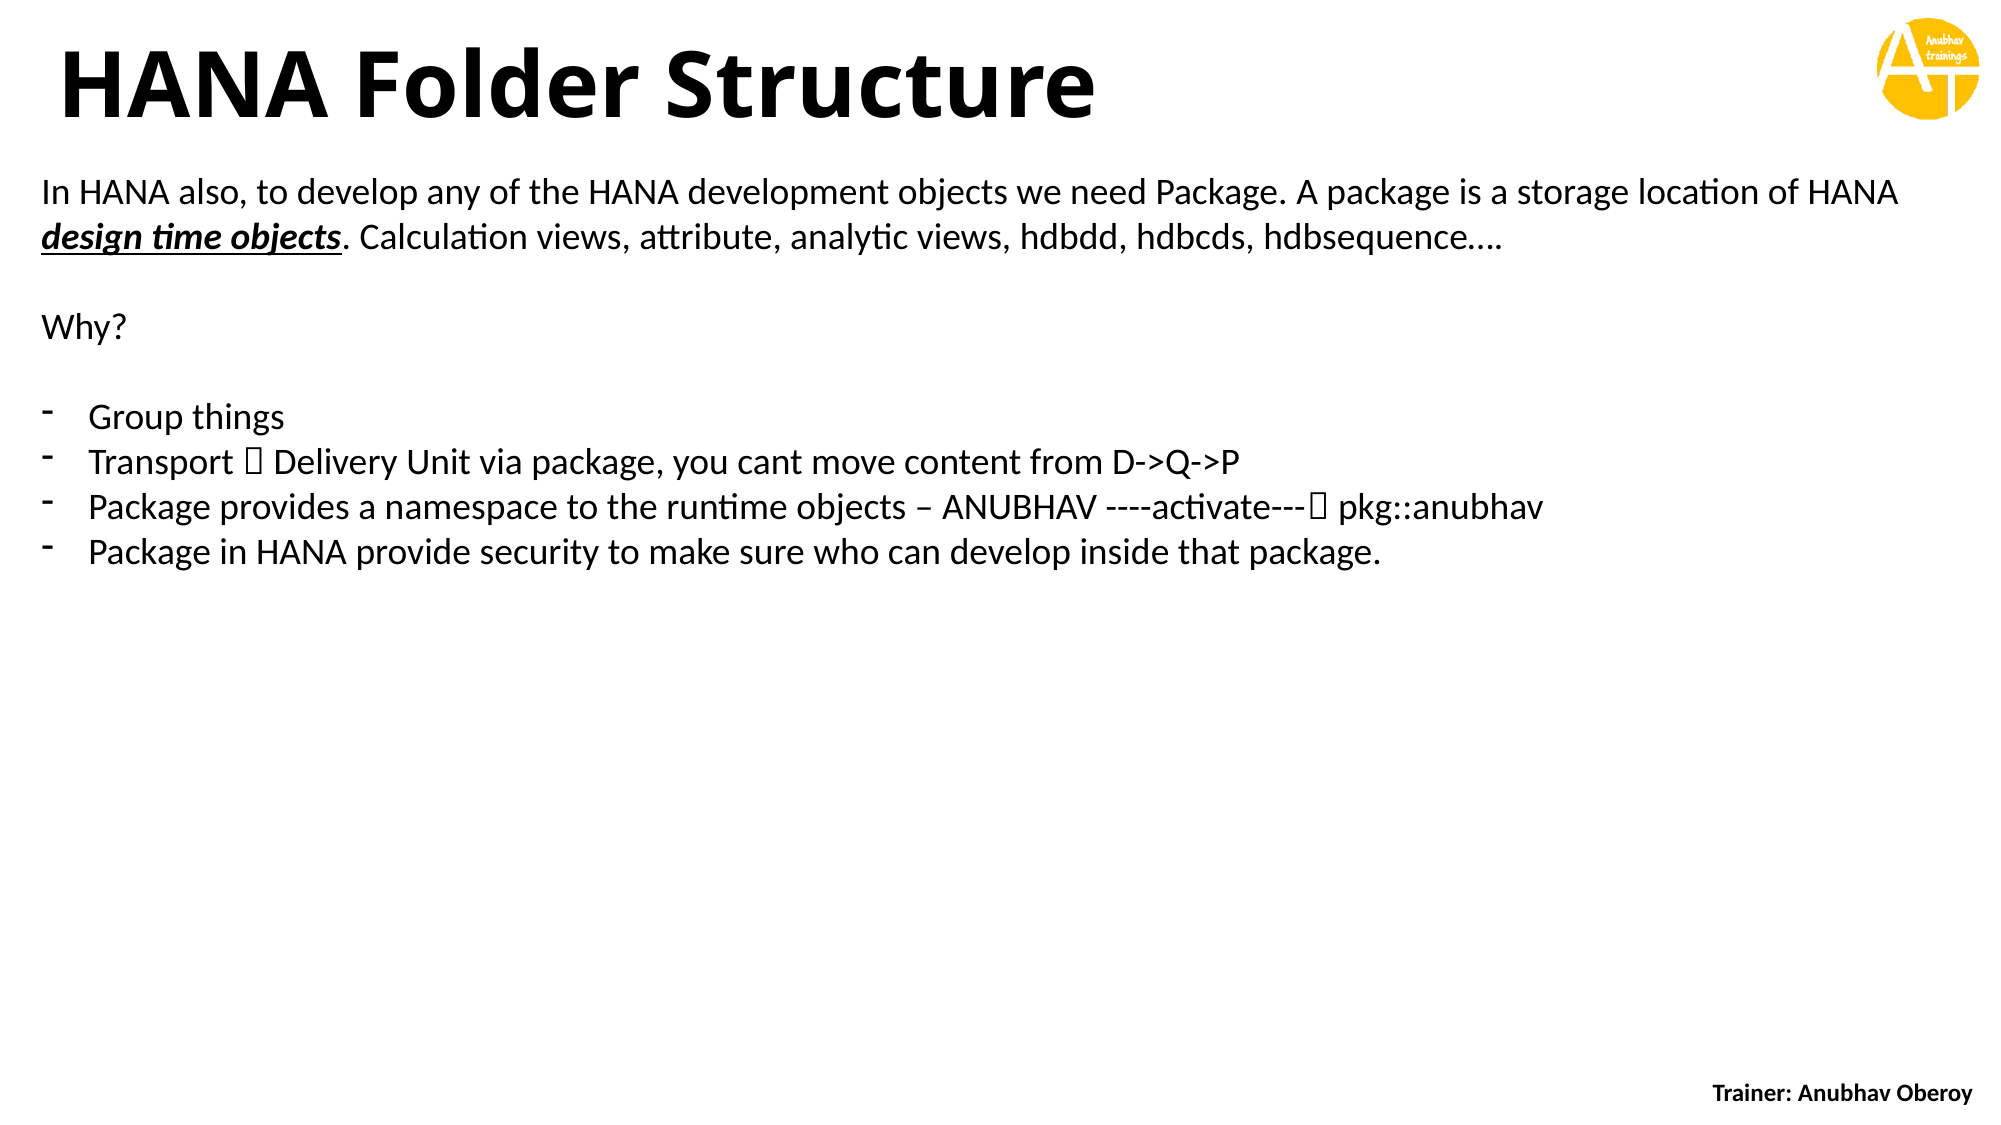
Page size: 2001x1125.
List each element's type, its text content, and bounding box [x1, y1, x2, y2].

text_box HANA Folder Structure [42, 30, 1896, 148]
footer Trainer: Anubhav Oberoy [1660, 1074, 2000, 1108]
text_box In HANA also, to develop any of the HANA development objects we need Package. A package is a storage location of HANA design time objects. Calculation views, attribute, analytic views, hdbdd, hdbcds, hdbsequence…. Why? Group things Transport  Delivery Unit via package, you cant move content from D->Q->P Package provides a namespace to the runtime objects – ANUBHAV ----activate--- pkg::anubhav Package in HANA provide security to make sure who can develop inside that package. [26, 160, 1979, 625]
picture [1866, 11, 1985, 128]
